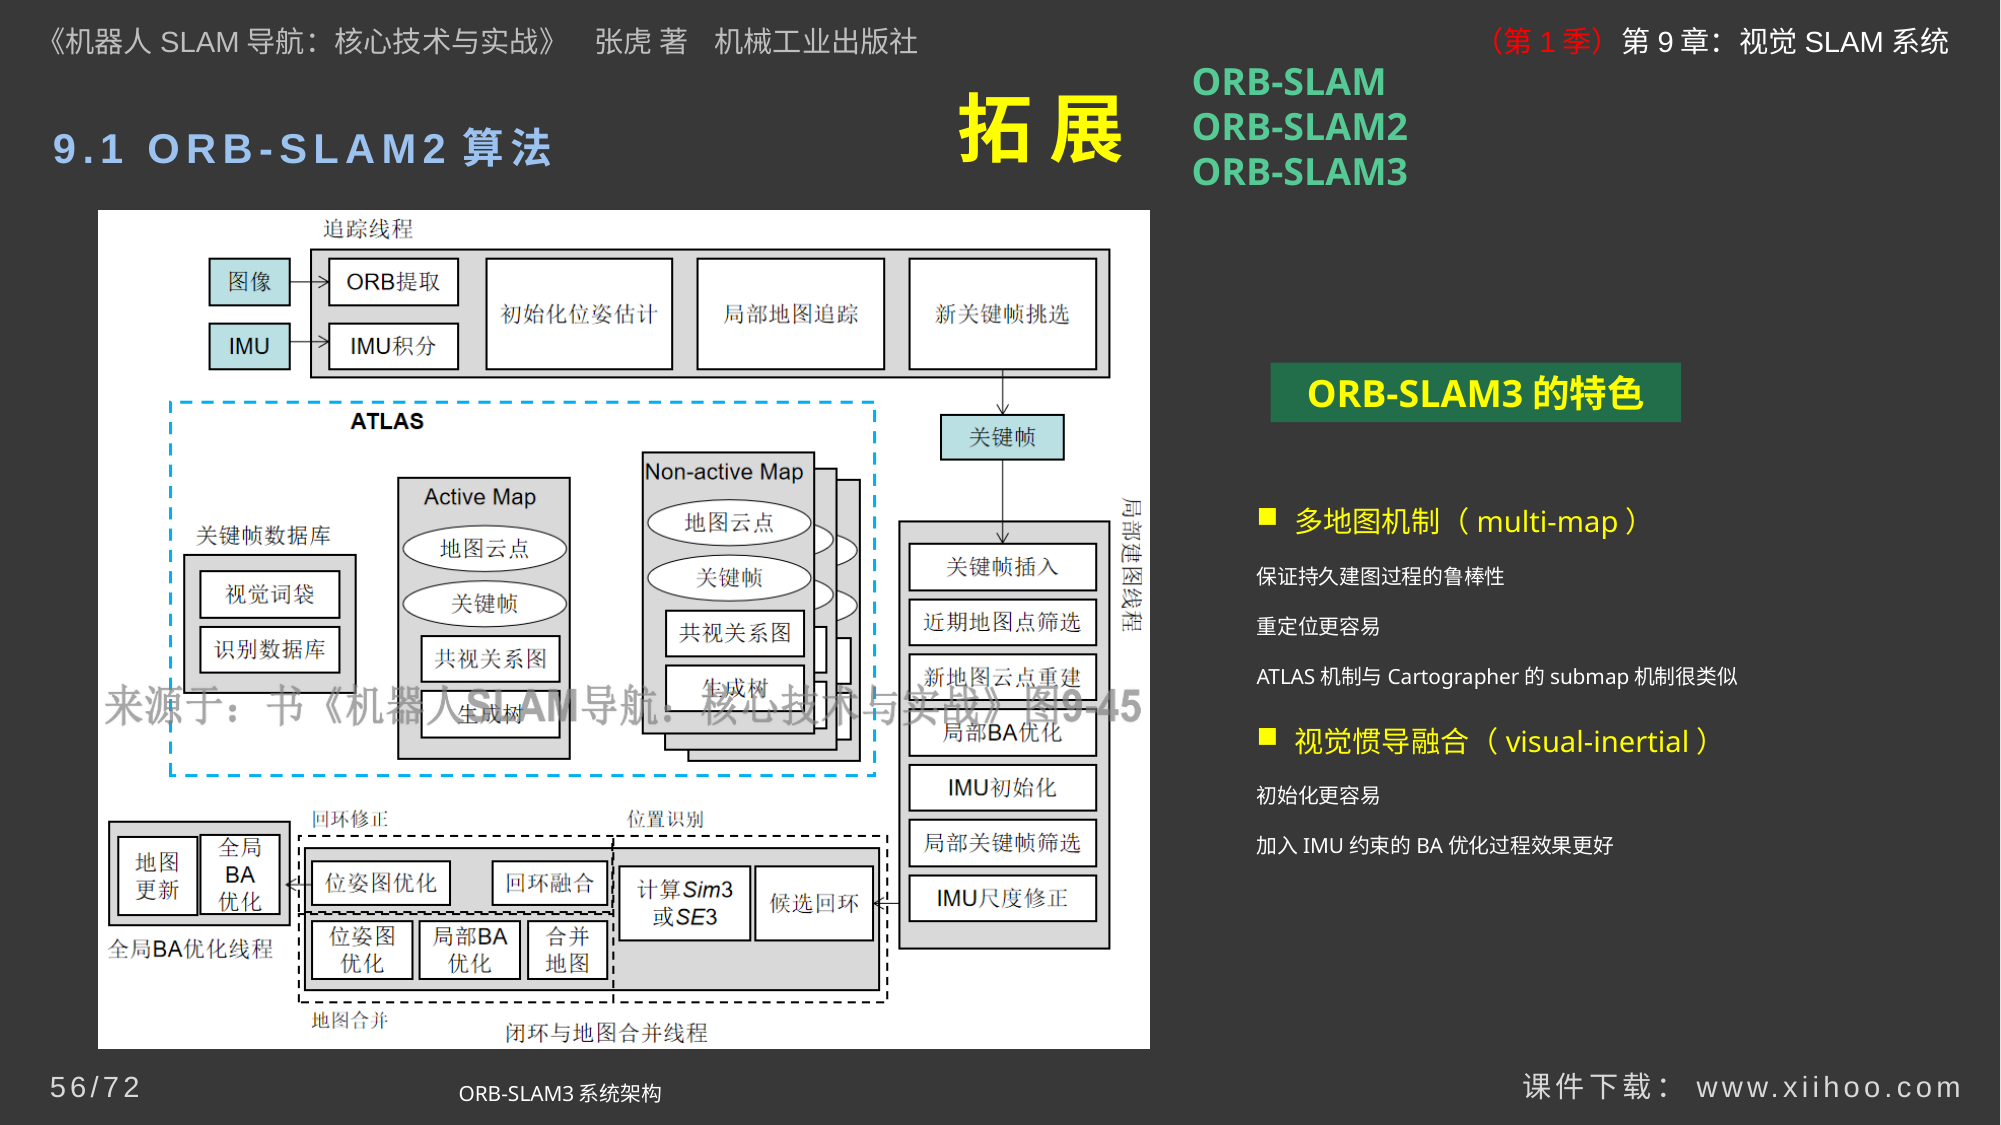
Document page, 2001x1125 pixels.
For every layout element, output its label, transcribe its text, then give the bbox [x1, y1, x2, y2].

text_box ORB-SLAM3的特色 [1270, 362, 1682, 423]
text_box 课件下载：www.xiihoo.com [1493, 1057, 1991, 1114]
text_box 多地图机制（multi-map） 保证持久建图过程的鲁棒性 重定位更容易 ATLAS机制与Cartographer的submap机制很类似 视觉惯导融合（visual-inertial） 初始化更容易 加入IMU约束的BA优化过程效果更好 [1241, 461, 1798, 866]
text_box 《机器人SLAM导航：核心技术与实战》 张虎 著 机械工业出版社 [16, 16, 940, 66]
text_box ORB-SLAM3系统架构 [443, 1049, 766, 1114]
text_box ORB-SLAM ORB-SLAM2 ORB-SLAM3 [1176, 50, 1465, 201]
text_box （第1季）第9章：视觉SLAM系统 [1075, 16, 1965, 66]
title 9.1 ORB-SLAM2算法 [38, 98, 620, 180]
text_box 56/72 [34, 1060, 187, 1111]
text_box 拓 展 [880, 73, 1176, 179]
picture [0, 0, 2001, 1125]
